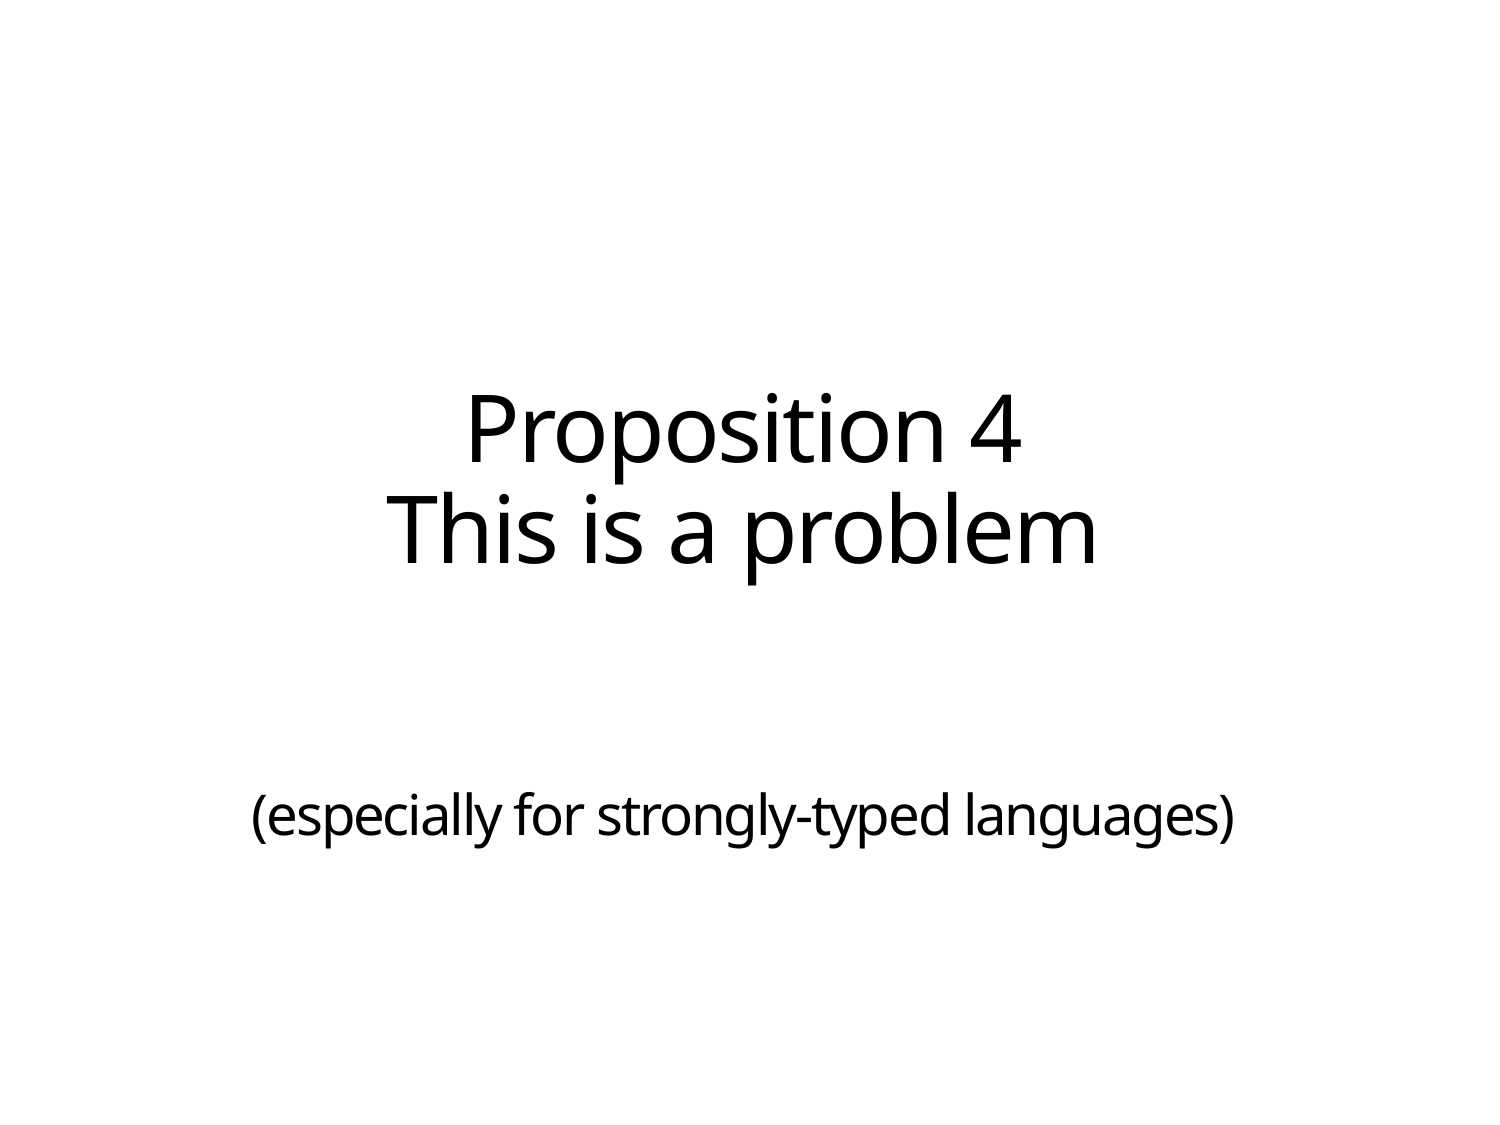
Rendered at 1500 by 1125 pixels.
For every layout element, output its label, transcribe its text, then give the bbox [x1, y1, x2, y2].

title Proposition 4 This is a problem (especially for strongly-typed languages) [56, 381, 1431, 853]
